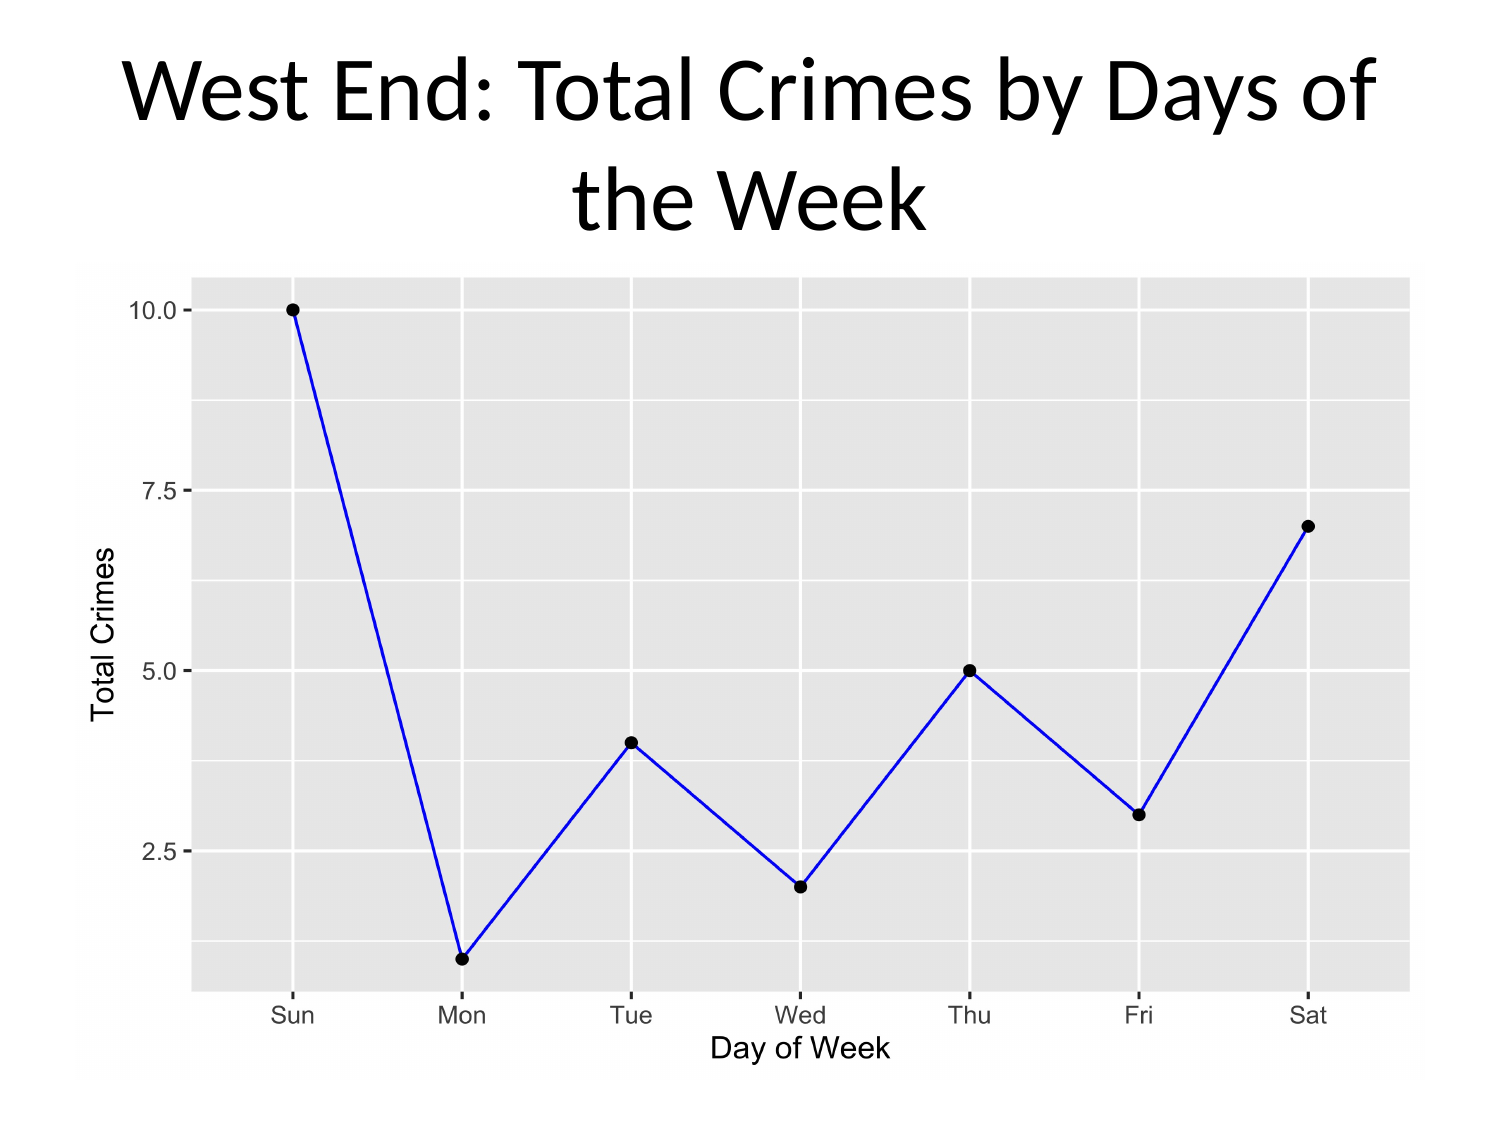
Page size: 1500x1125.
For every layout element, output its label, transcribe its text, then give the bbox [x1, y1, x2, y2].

title West End: Total Crimes by Days of the Week [75, 45, 1425, 233]
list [74, 262, 1426, 1081]
